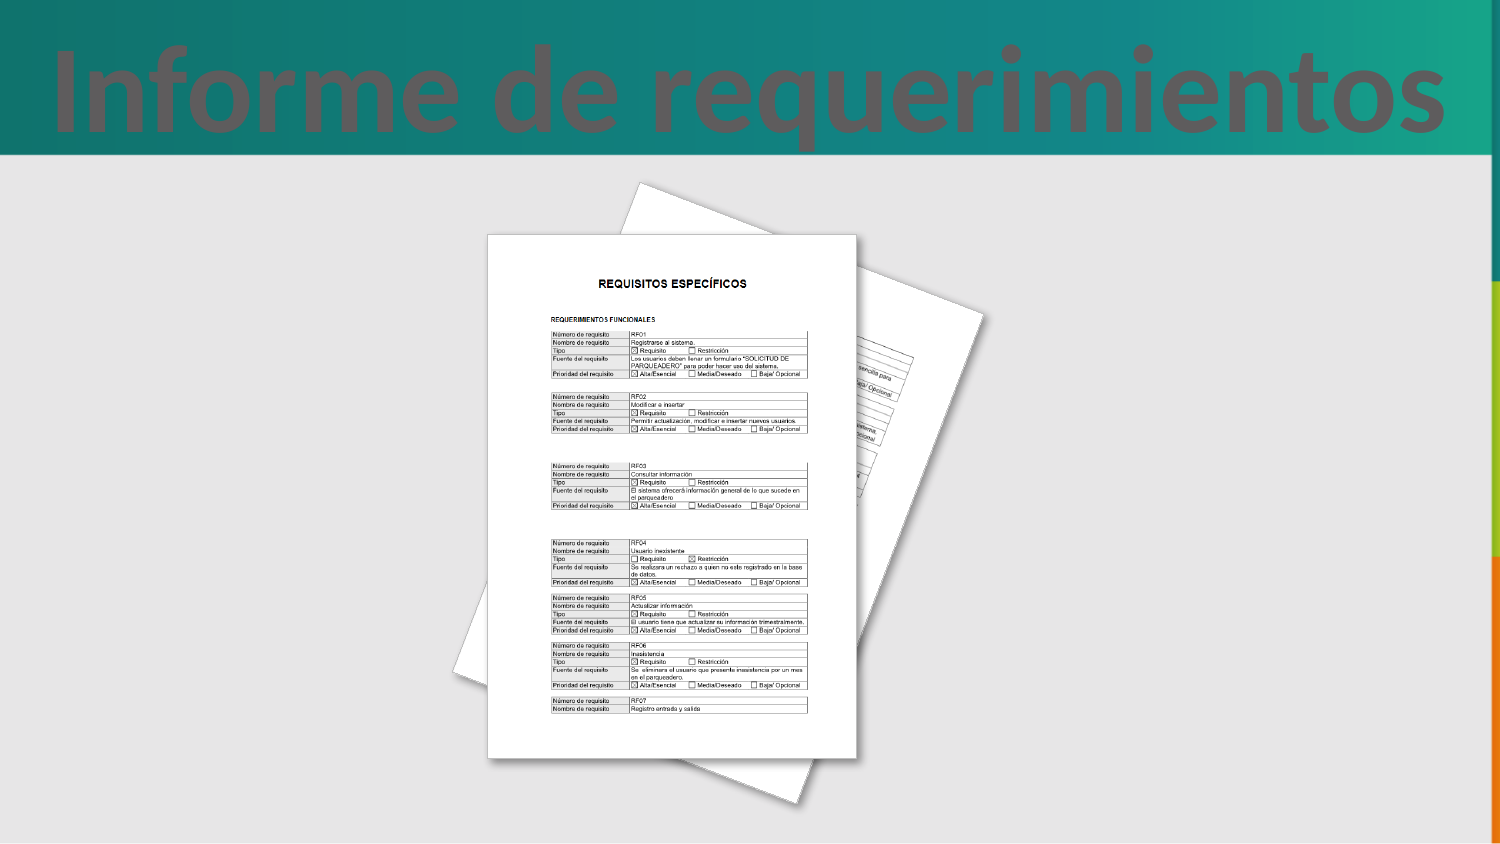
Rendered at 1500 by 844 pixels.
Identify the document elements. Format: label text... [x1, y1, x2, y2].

text_box Informe de requerimientos [34, 0, 1500, 212]
picture [0, 0, 1500, 844]
